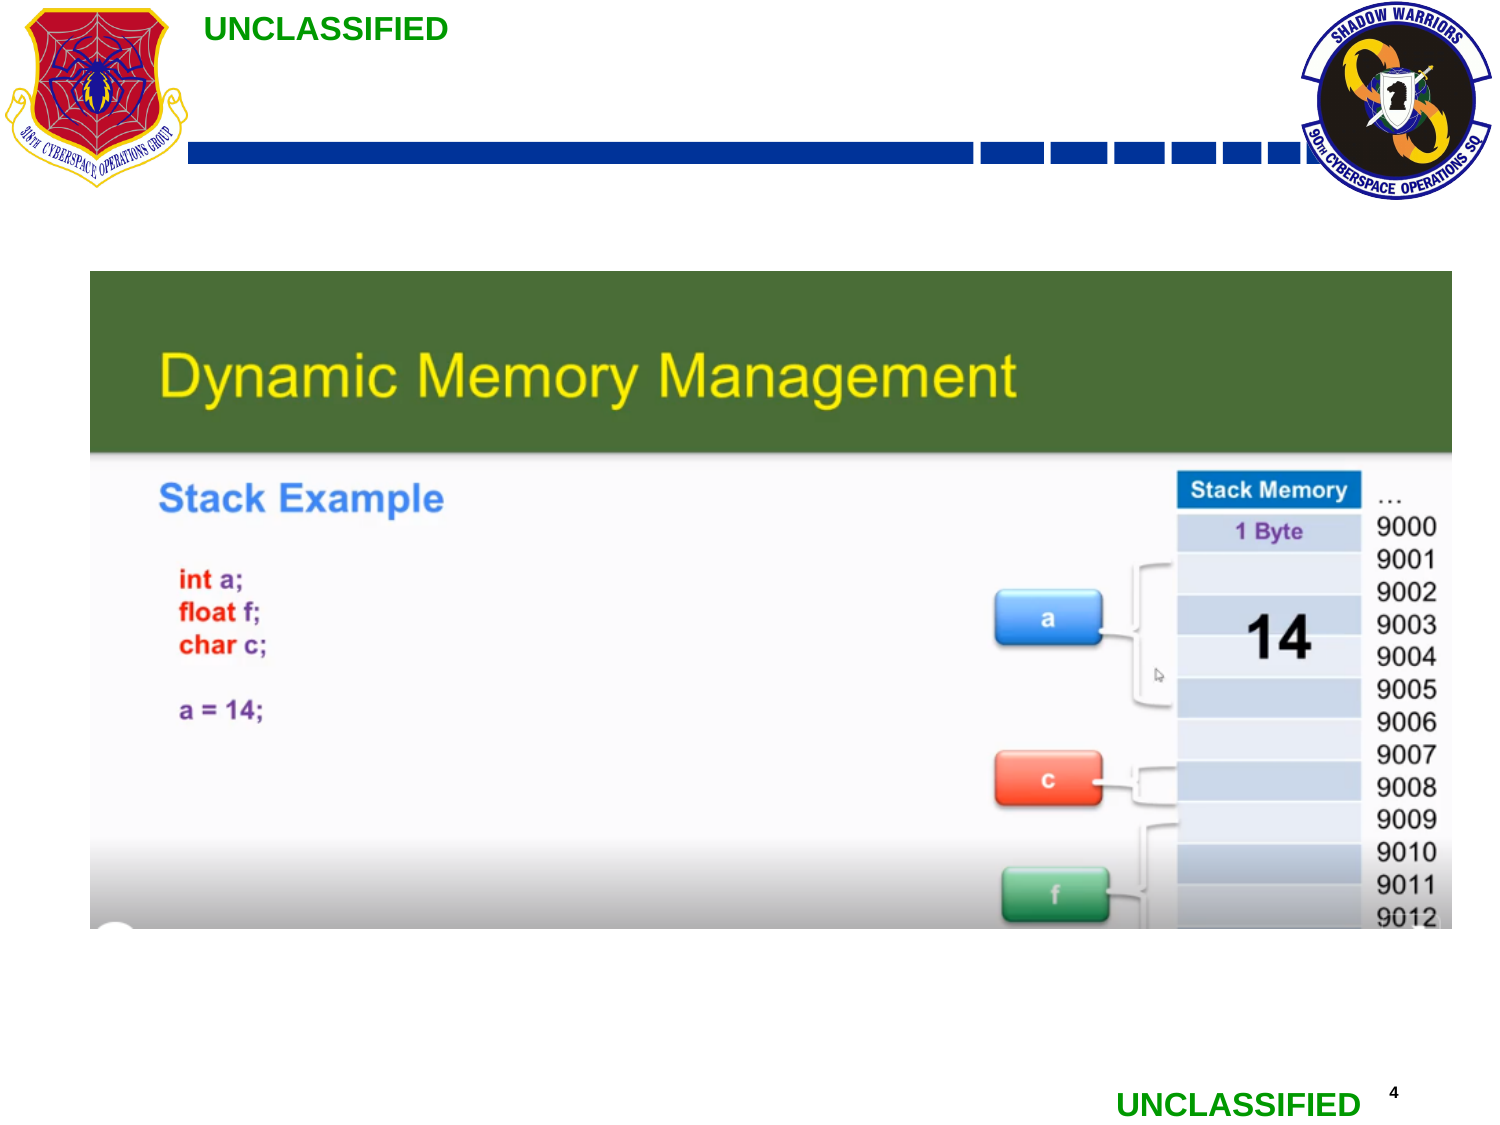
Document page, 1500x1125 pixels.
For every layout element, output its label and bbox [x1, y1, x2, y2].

list [90, 270, 1452, 930]
picture [5, 8, 188, 188]
picture [1300, 1, 1493, 200]
